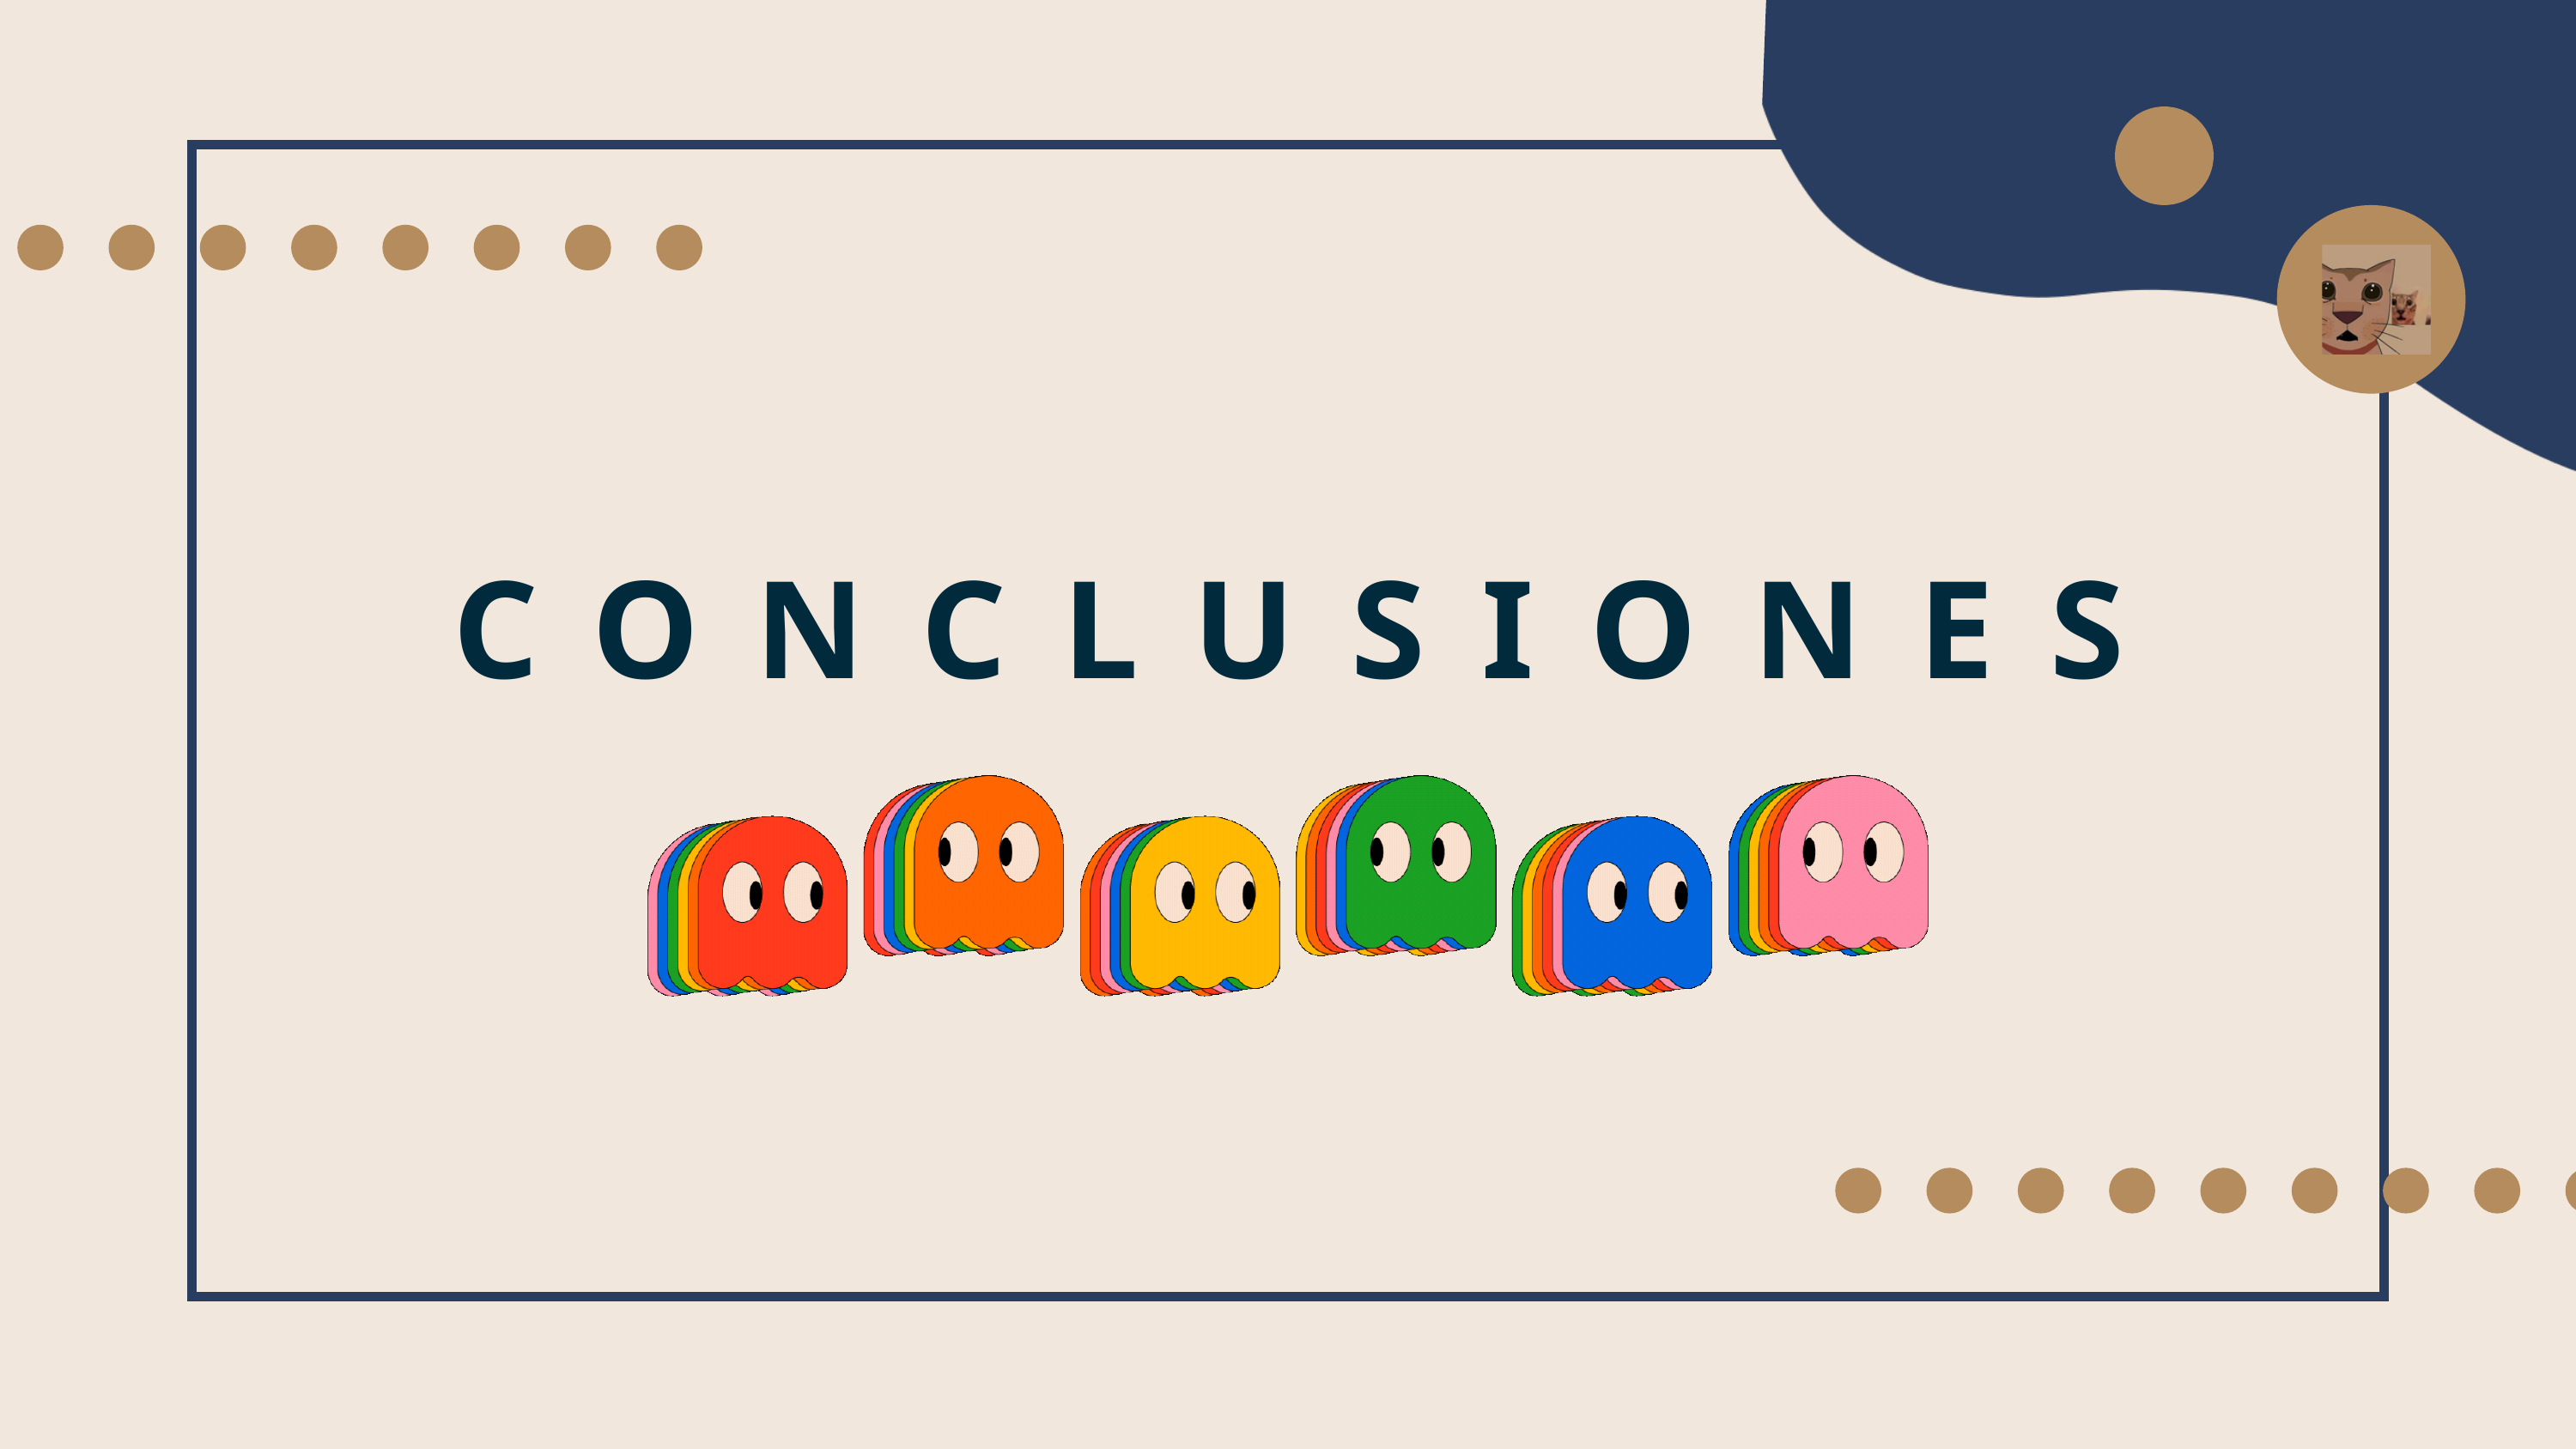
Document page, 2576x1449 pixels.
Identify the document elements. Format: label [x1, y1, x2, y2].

text_box [2114, 106, 2215, 206]
text_box [1760, 0, 2576, 475]
text_box [2276, 204, 2466, 394]
picture [647, 712, 1929, 1021]
text_box [191, 144, 2385, 1297]
